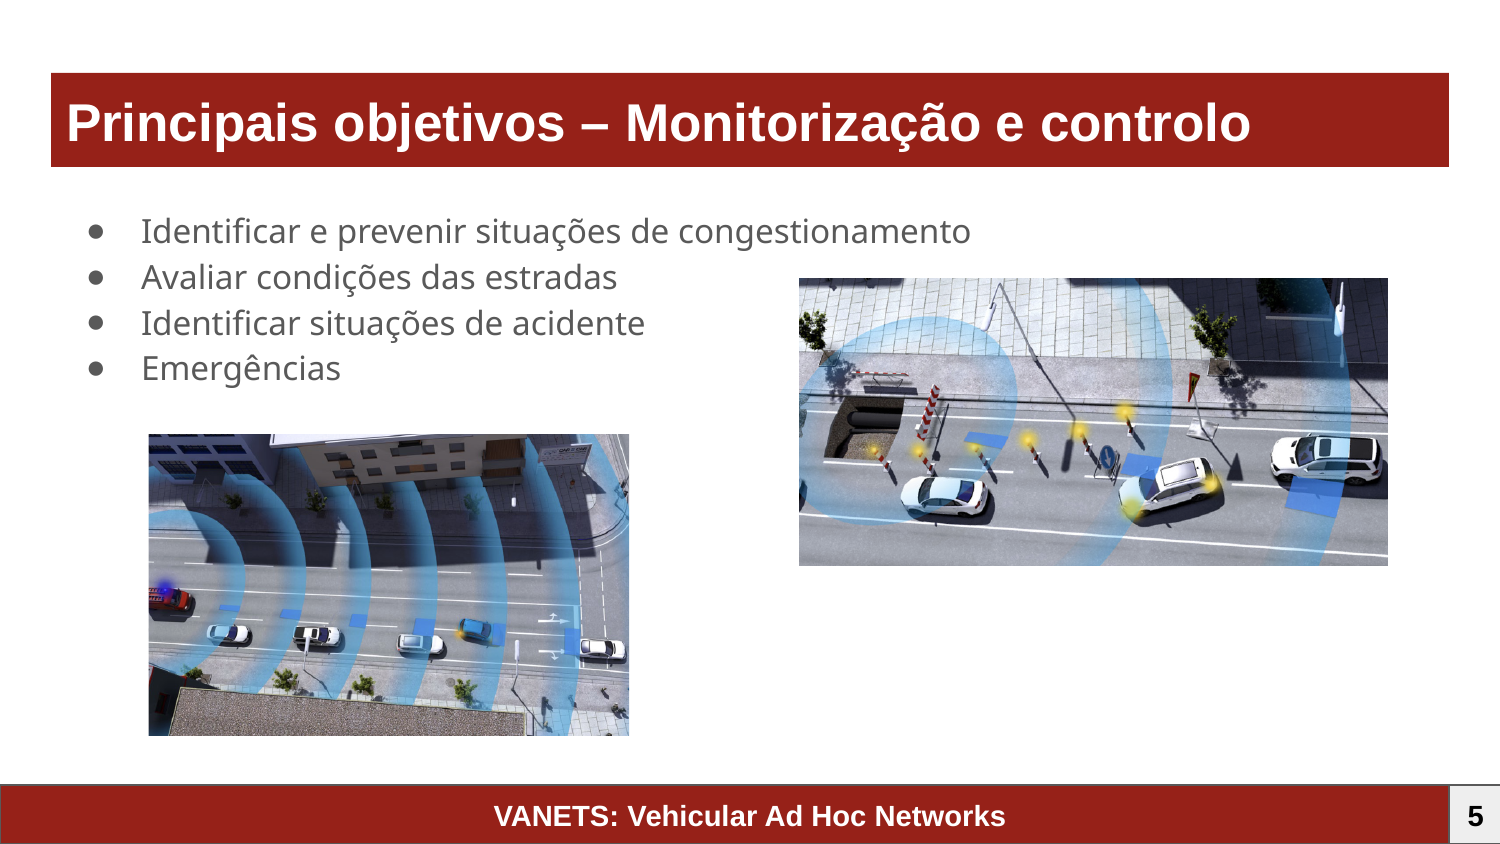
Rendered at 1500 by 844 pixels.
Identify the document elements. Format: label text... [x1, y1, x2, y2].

title Principais objetivos – Monitorização e controlo [51, 72, 1449, 167]
picture [148, 434, 630, 736]
text_box VANETS: Vehicular Ad Hoc Networks [0, 785, 1448, 844]
text_box 5 [1448, 785, 1500, 844]
picture [798, 278, 1388, 566]
list Identificar e prevenir situações de congestionamento Avaliar condições das estradas Identificar situações de acidente Emergências [51, 189, 1449, 750]
